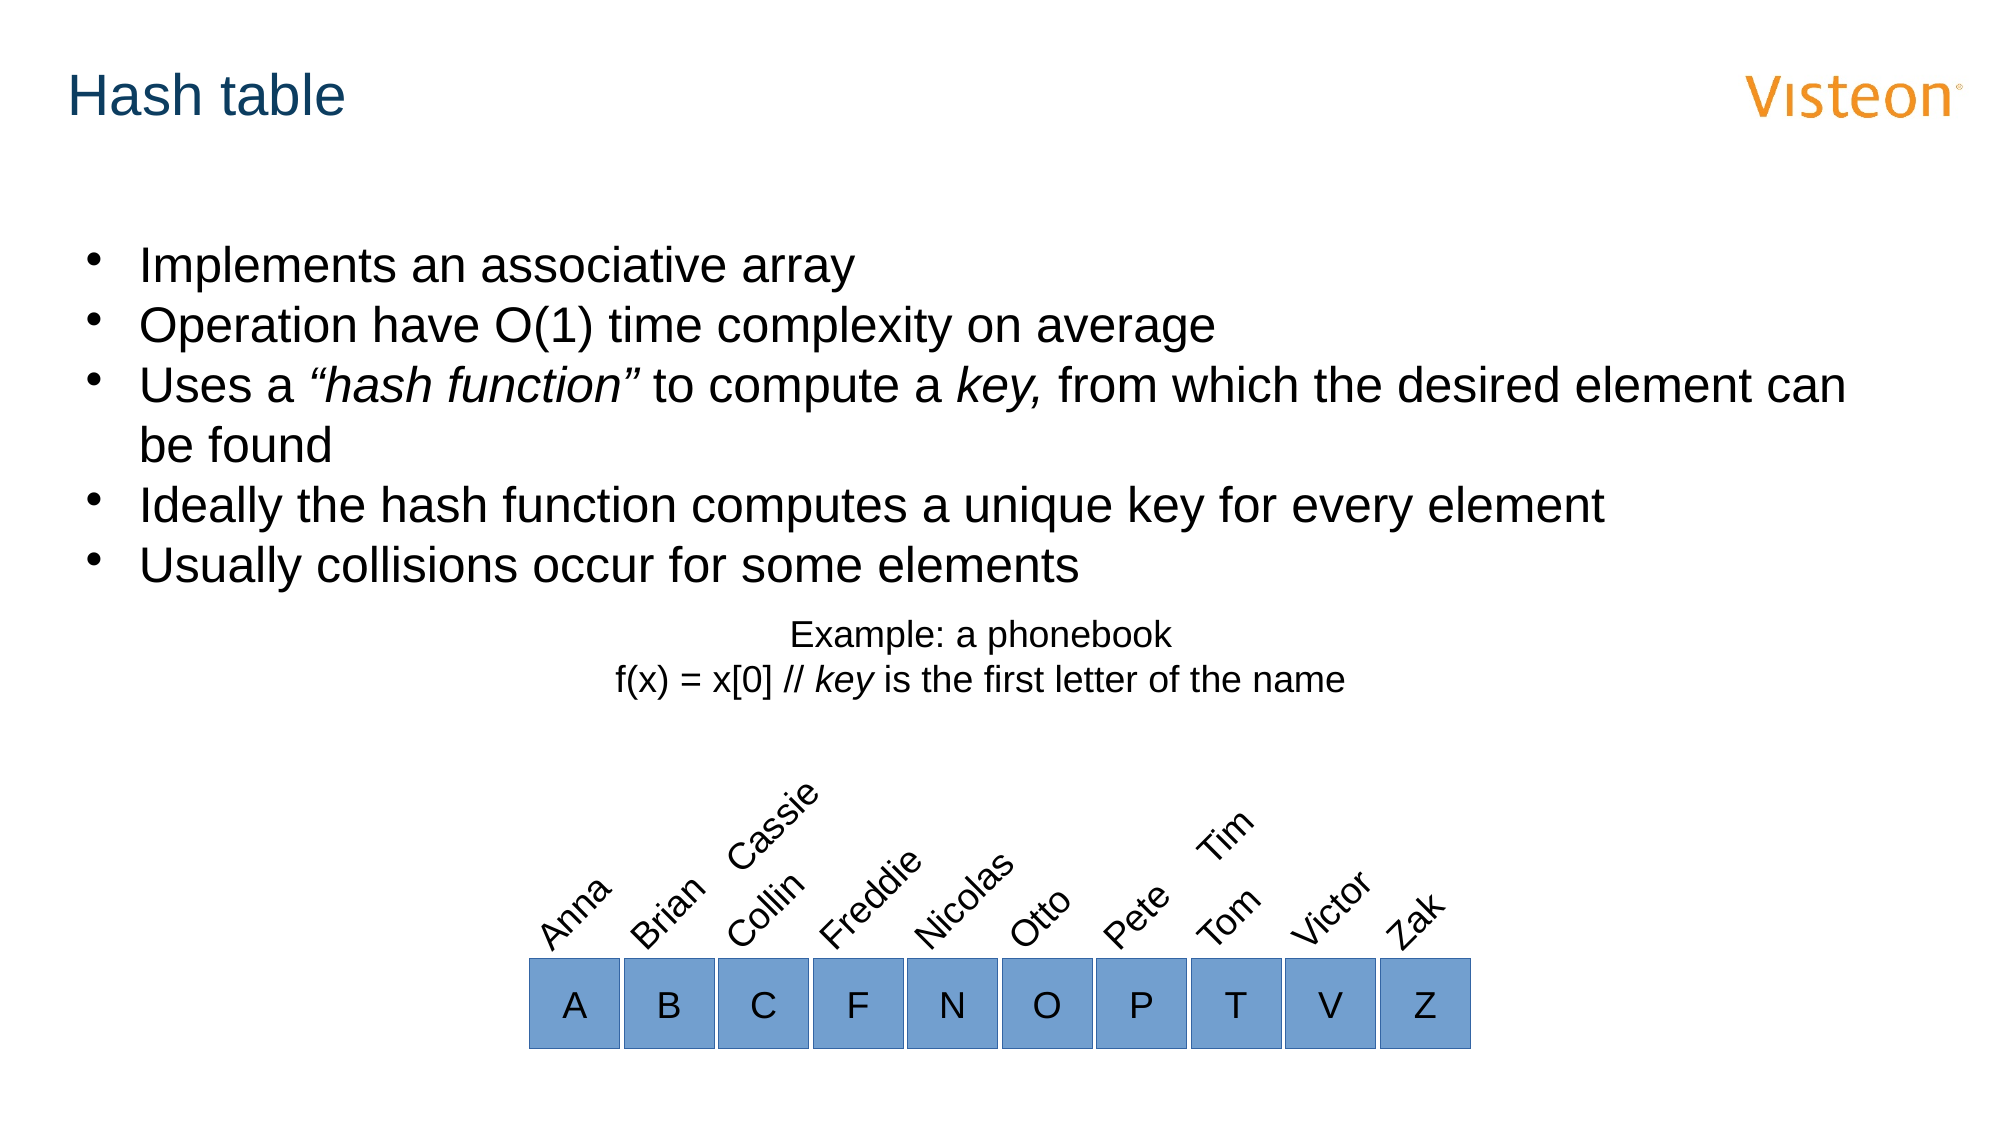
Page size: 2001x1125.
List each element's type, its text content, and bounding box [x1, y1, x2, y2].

text_box Pete [1076, 811, 1244, 1001]
text_box P [1096, 958, 1187, 1049]
text_box B [624, 958, 715, 1049]
text_box Nicolas [887, 815, 1051, 1001]
text_box Anna [509, 846, 635, 972]
text_box Cassie [699, 751, 843, 895]
text_box N [907, 958, 998, 1049]
text_box Victor [1266, 841, 1402, 1001]
text_box C [718, 958, 809, 1049]
text_box Example: a phonebook f(x) = x[0] // key is the first letter of the name [592, 602, 1370, 702]
text_box A [529, 958, 620, 1049]
text_box V [1285, 958, 1376, 1049]
picture [1738, 64, 1969, 129]
text_box Otto [982, 846, 1108, 972]
text_box Zak [1360, 846, 1486, 972]
text_box Z [1380, 958, 1471, 1049]
text_box Tom [1171, 846, 1297, 972]
text_box F [813, 958, 904, 1049]
text_box O [1002, 958, 1093, 1049]
text_box Implements an associative array Operation have O(1) time complexity on average Uses a “hash function” to compute a key, from which the desired element can be found Ideally the hash function computes a unique key for every element Usually collisions occur for some elements [60, 224, 1863, 1014]
text_box Freddie [793, 811, 960, 1001]
text_box Collin [698, 830, 849, 1001]
text_box Hash table [60, 30, 1715, 163]
text_box Tim [1171, 761, 1297, 887]
text_box T [1191, 958, 1282, 1049]
text_box Brian [604, 846, 730, 972]
